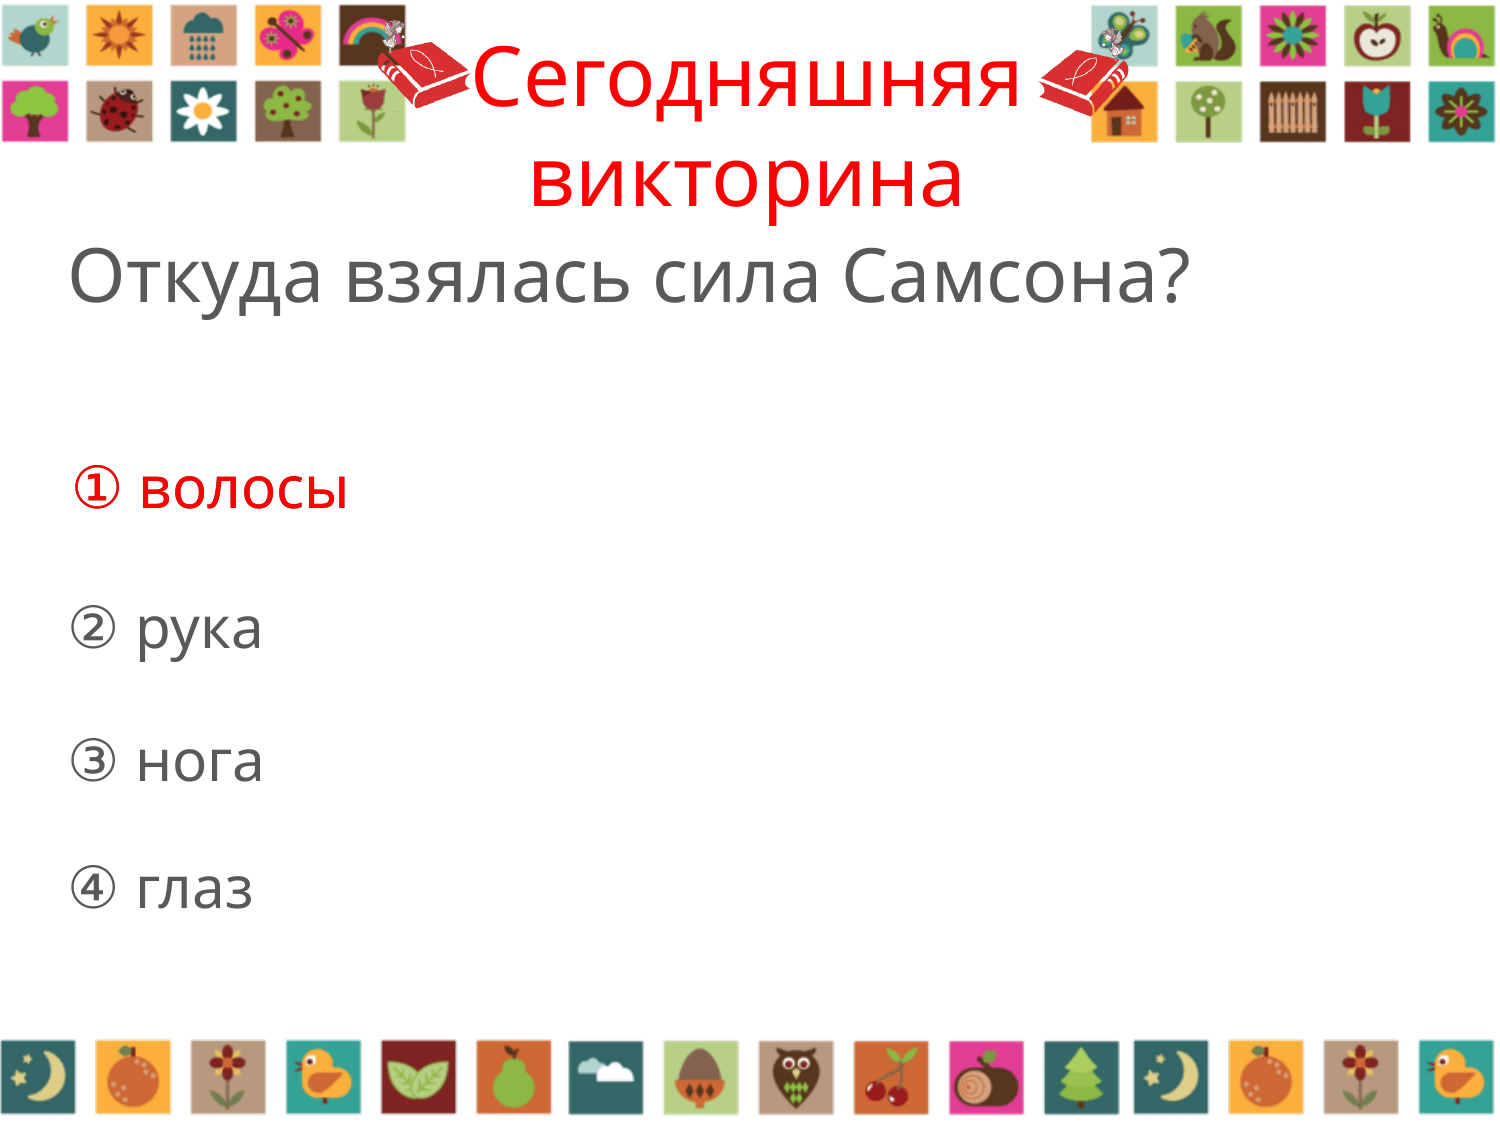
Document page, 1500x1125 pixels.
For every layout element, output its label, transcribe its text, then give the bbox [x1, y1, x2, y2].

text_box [0, 1028, 1500, 1118]
text_box Сегодняшняя викторина [414, 16, 1080, 219]
picture [1007, 3, 1500, 150]
picture [0, 3, 503, 150]
text_box ③ нога [53, 716, 1483, 801]
text_box ② рука [53, 582, 1436, 668]
text_box Откуда взялась сила Самсона? [53, 219, 1436, 325]
text_box ④ глаз [53, 842, 1483, 928]
text_box ① волосы [56, 442, 1486, 528]
